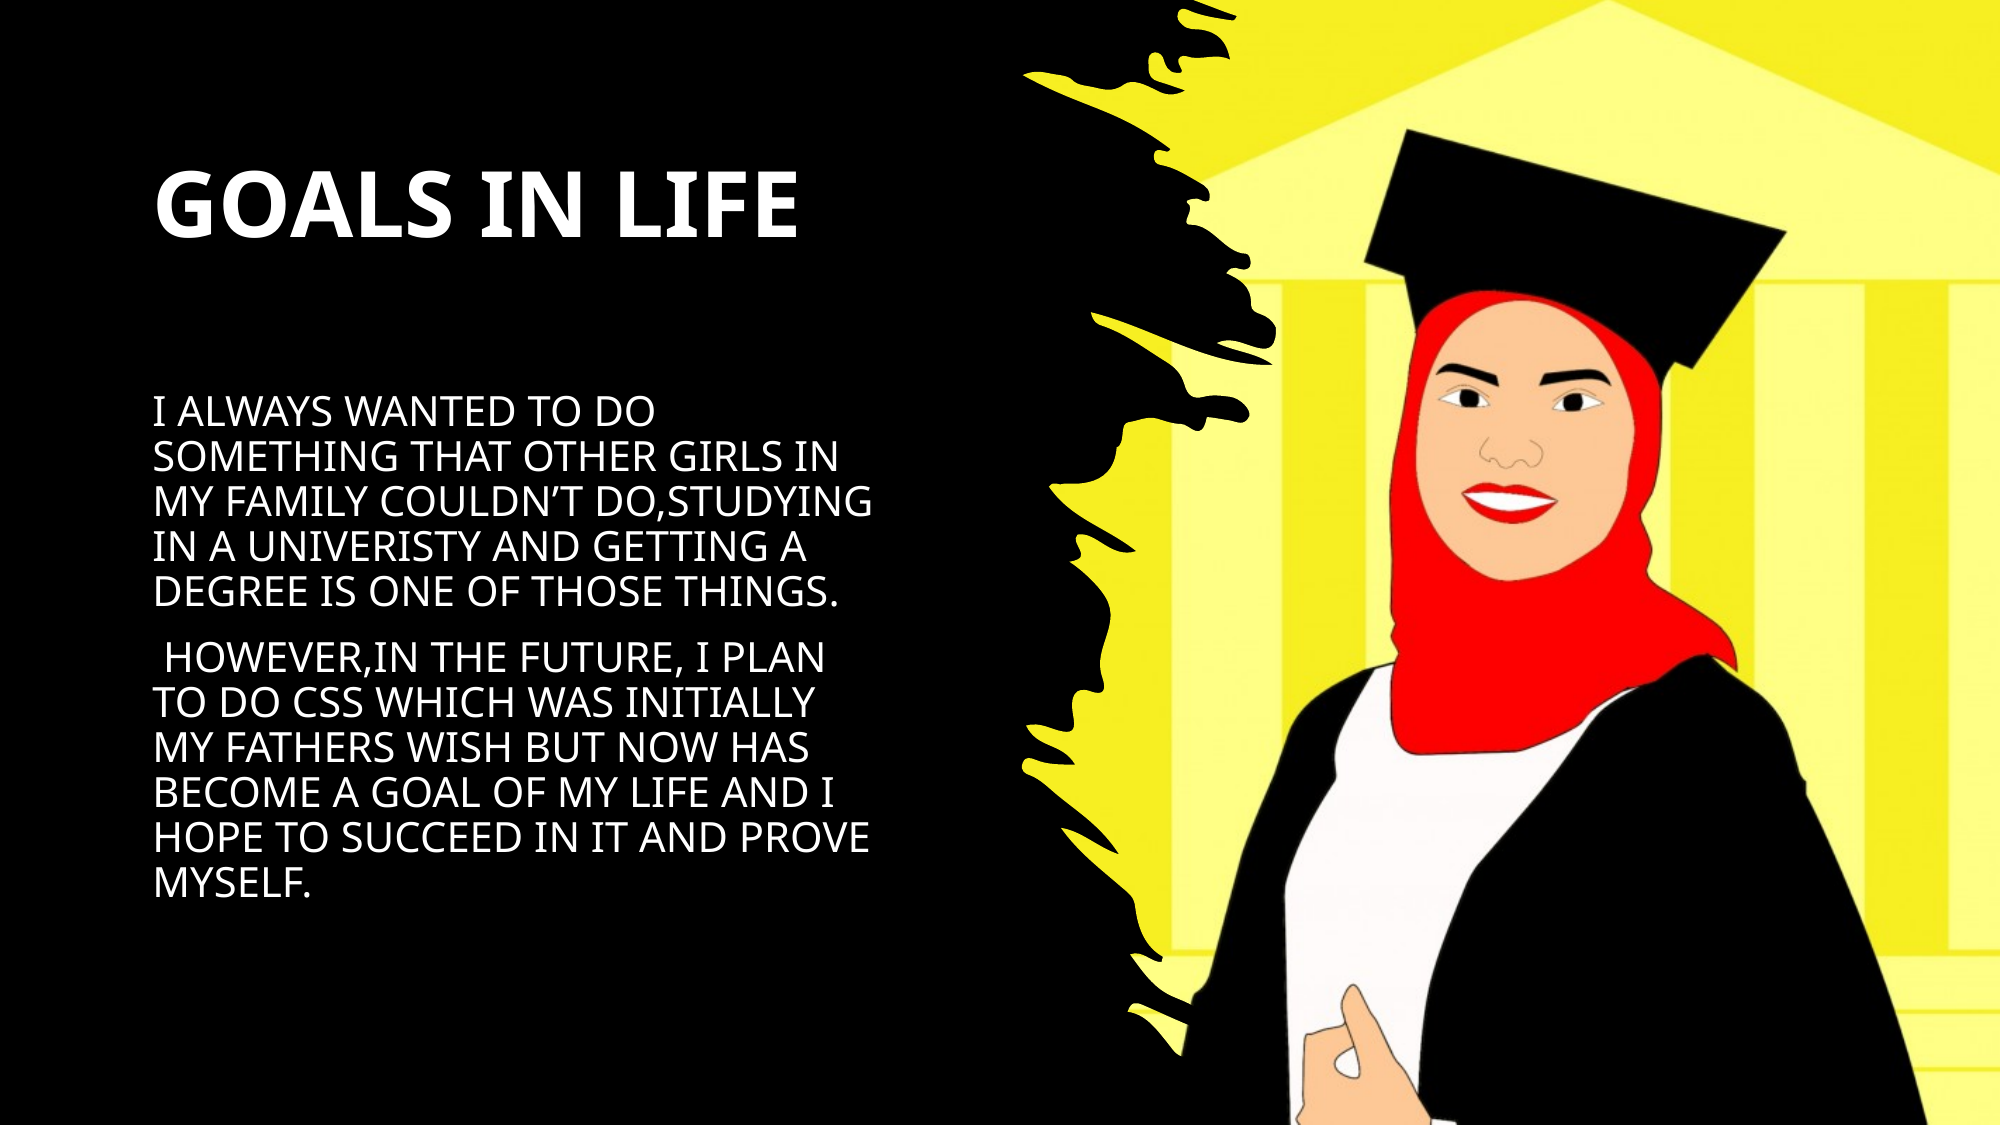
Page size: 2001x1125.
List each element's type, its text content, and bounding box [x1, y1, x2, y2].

list I ALWAYS WANTED TO DO SOMETHING THAT OTHER GIRLS IN MY FAMILY COULDN’T DO,STUDYING IN A UNIVERISTY AND GETTING A DEGREE IS ONE OF THOSE THINGS. HOWEVER,IN THE FUTURE, I PLAN TO DO CSS WHICH WAS INITIALLY MY FATHERS WISH BUT NOW HAS BECOME A GOAL OF MY LIFE AND I HOPE TO SUCCEED IN IT AND PROVE MYSELF. [137, 382, 896, 1014]
title GOALS IN LIFE [137, 59, 999, 357]
picture [1021, 0, 2000, 1125]
